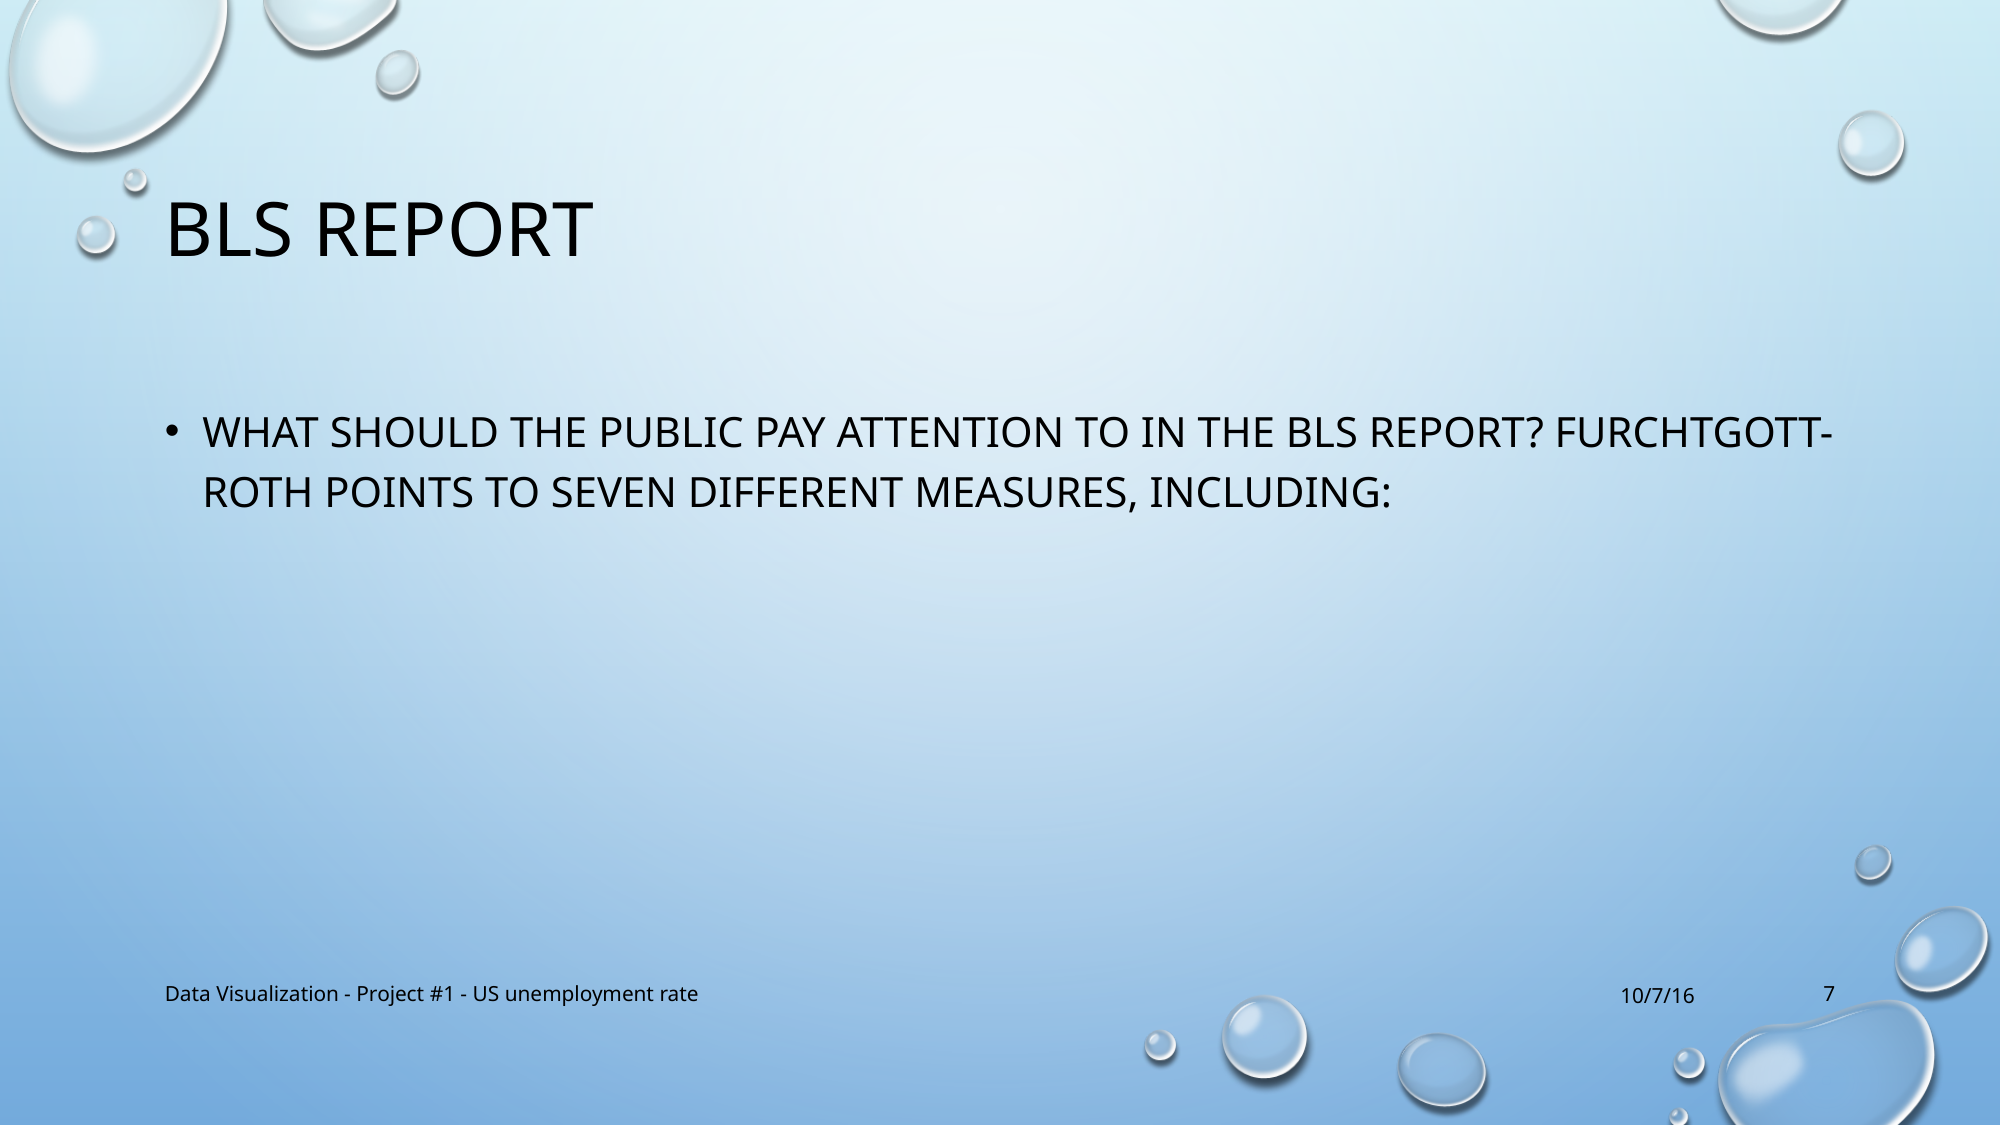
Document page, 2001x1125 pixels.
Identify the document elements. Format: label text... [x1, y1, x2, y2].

picture [0, 0, 2000, 1125]
title BLS report [149, 101, 1851, 364]
footer Data Visualization - Project #1 - US unemployment rate [149, 965, 1245, 1025]
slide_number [1259, 965, 1710, 1025]
slide_number 7 [1724, 965, 1851, 1025]
list What should the public pay attention to in the BLS report? Furchtgott-Roth points to seven different measures, including: [149, 388, 1850, 950]
